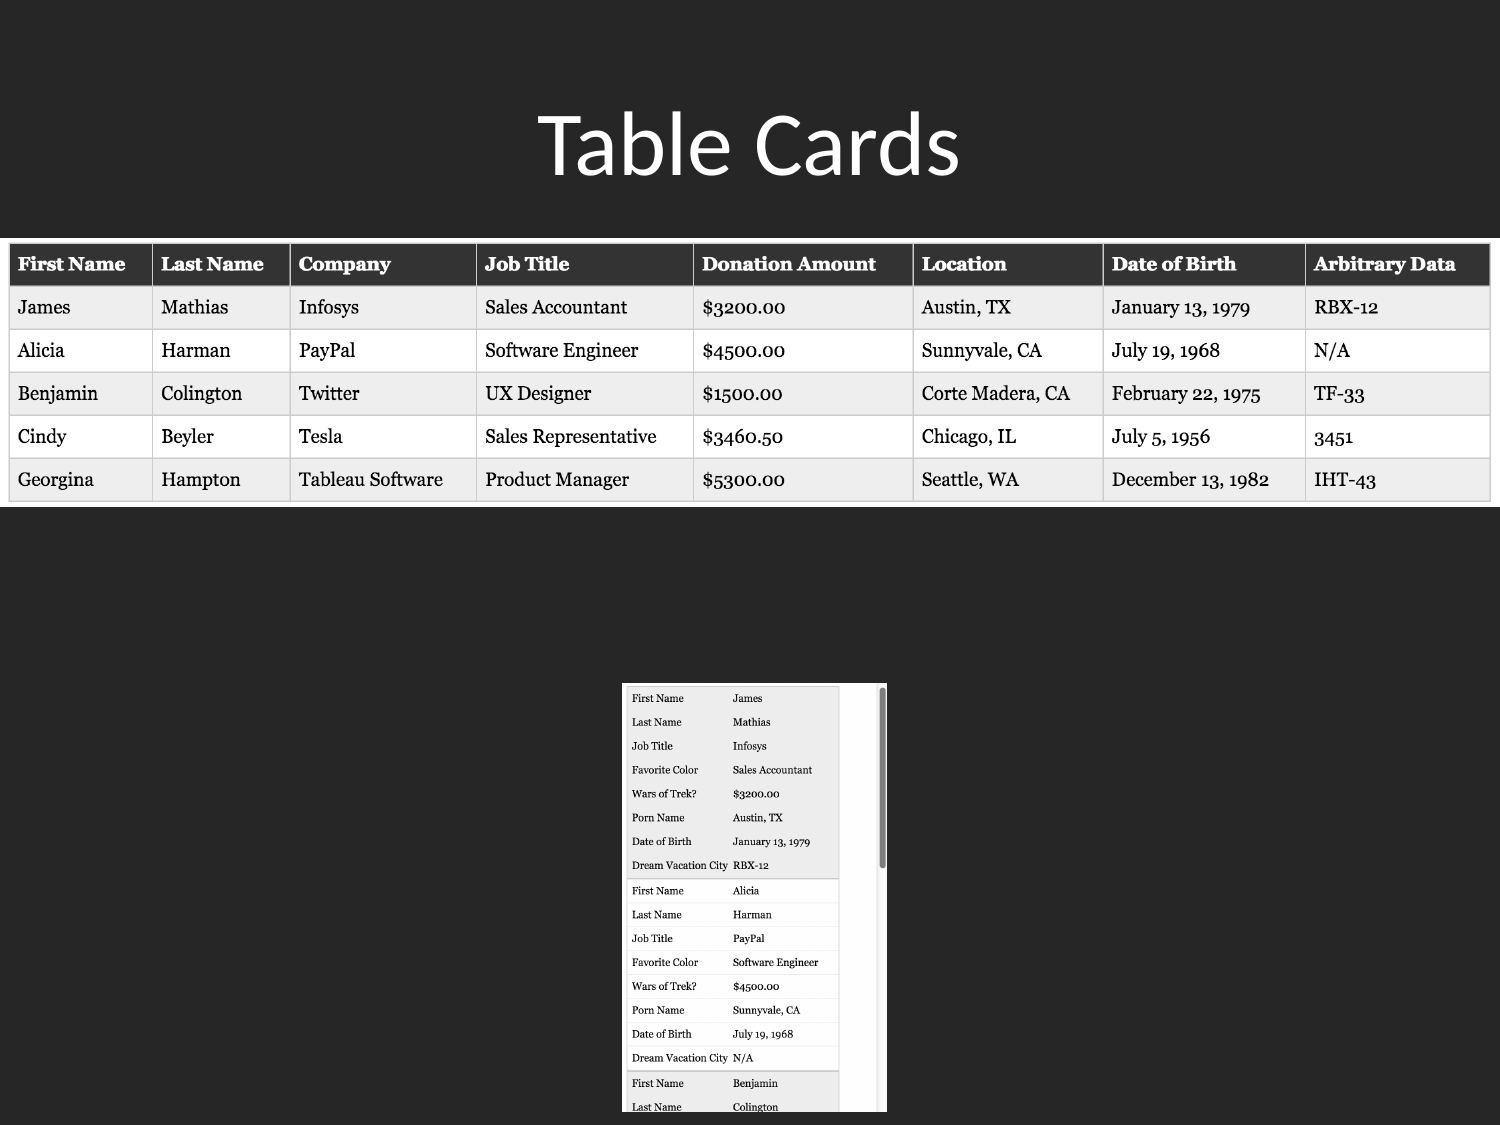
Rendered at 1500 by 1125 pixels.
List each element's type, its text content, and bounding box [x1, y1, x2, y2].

title Table Cards [75, 45, 1425, 233]
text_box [0, 238, 1500, 1112]
